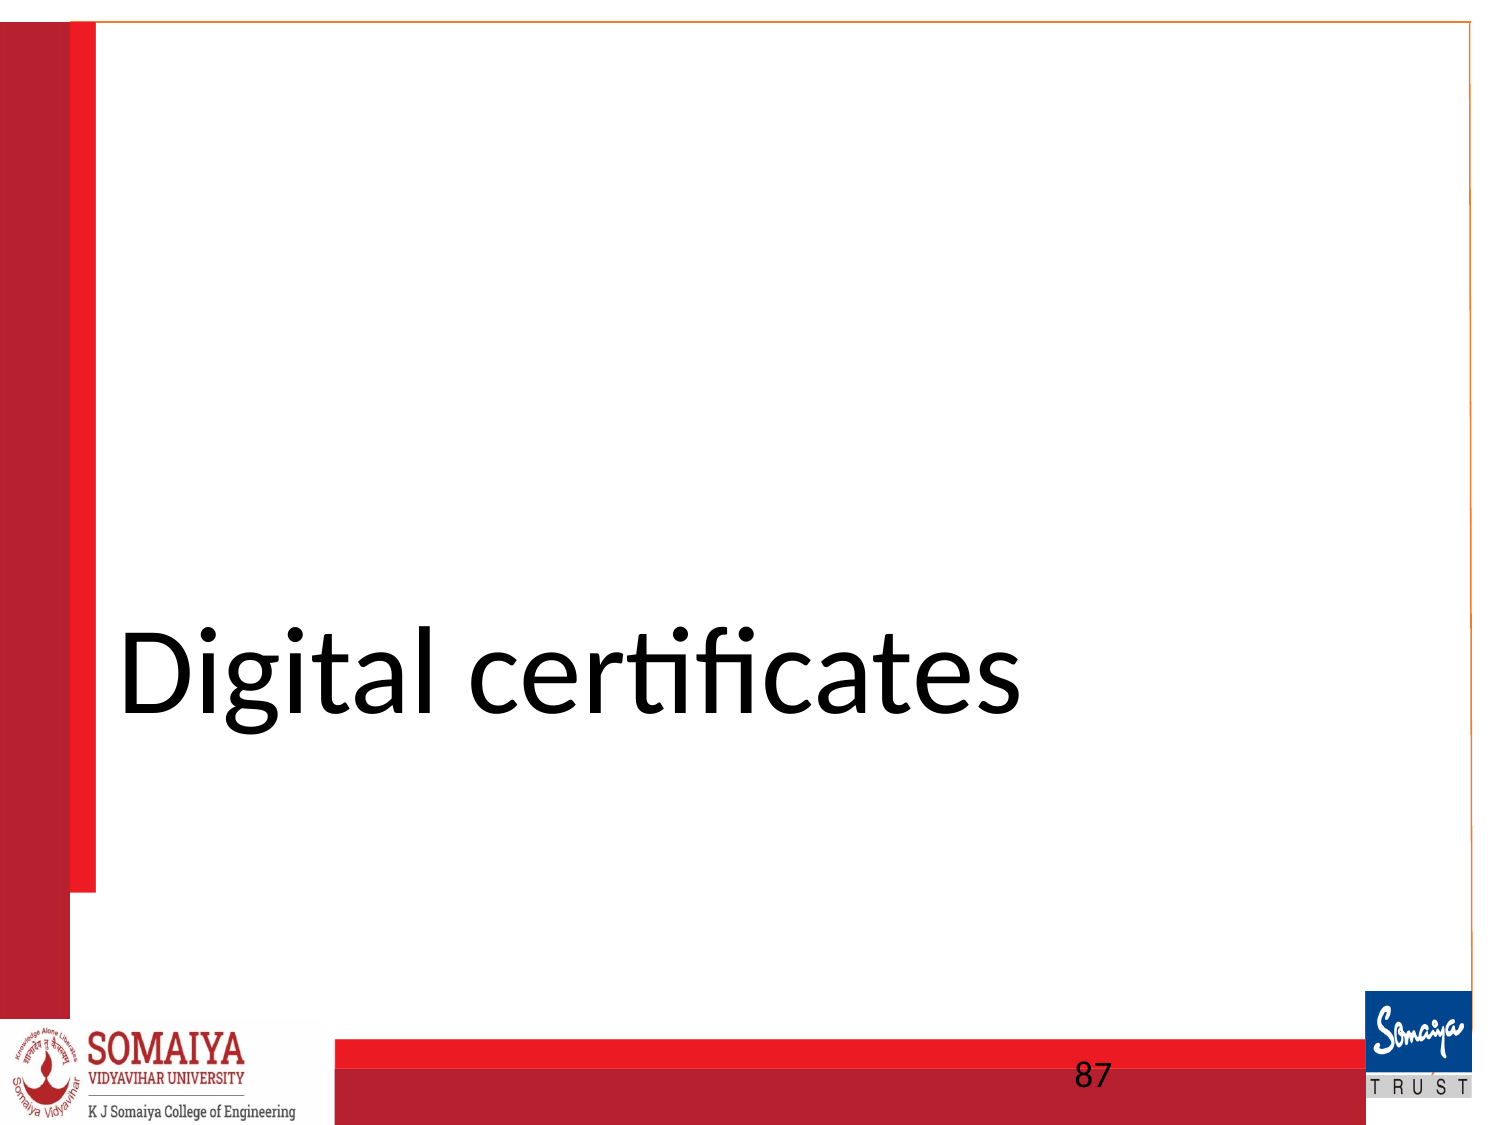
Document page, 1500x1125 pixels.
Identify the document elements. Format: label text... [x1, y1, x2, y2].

picture [0, 22, 327, 1125]
slide_number ‹#› [1059, 1042, 1397, 1103]
title Digital certificates [102, 280, 1397, 749]
picture [1365, 991, 1472, 1098]
picture [335, 1040, 1365, 1125]
